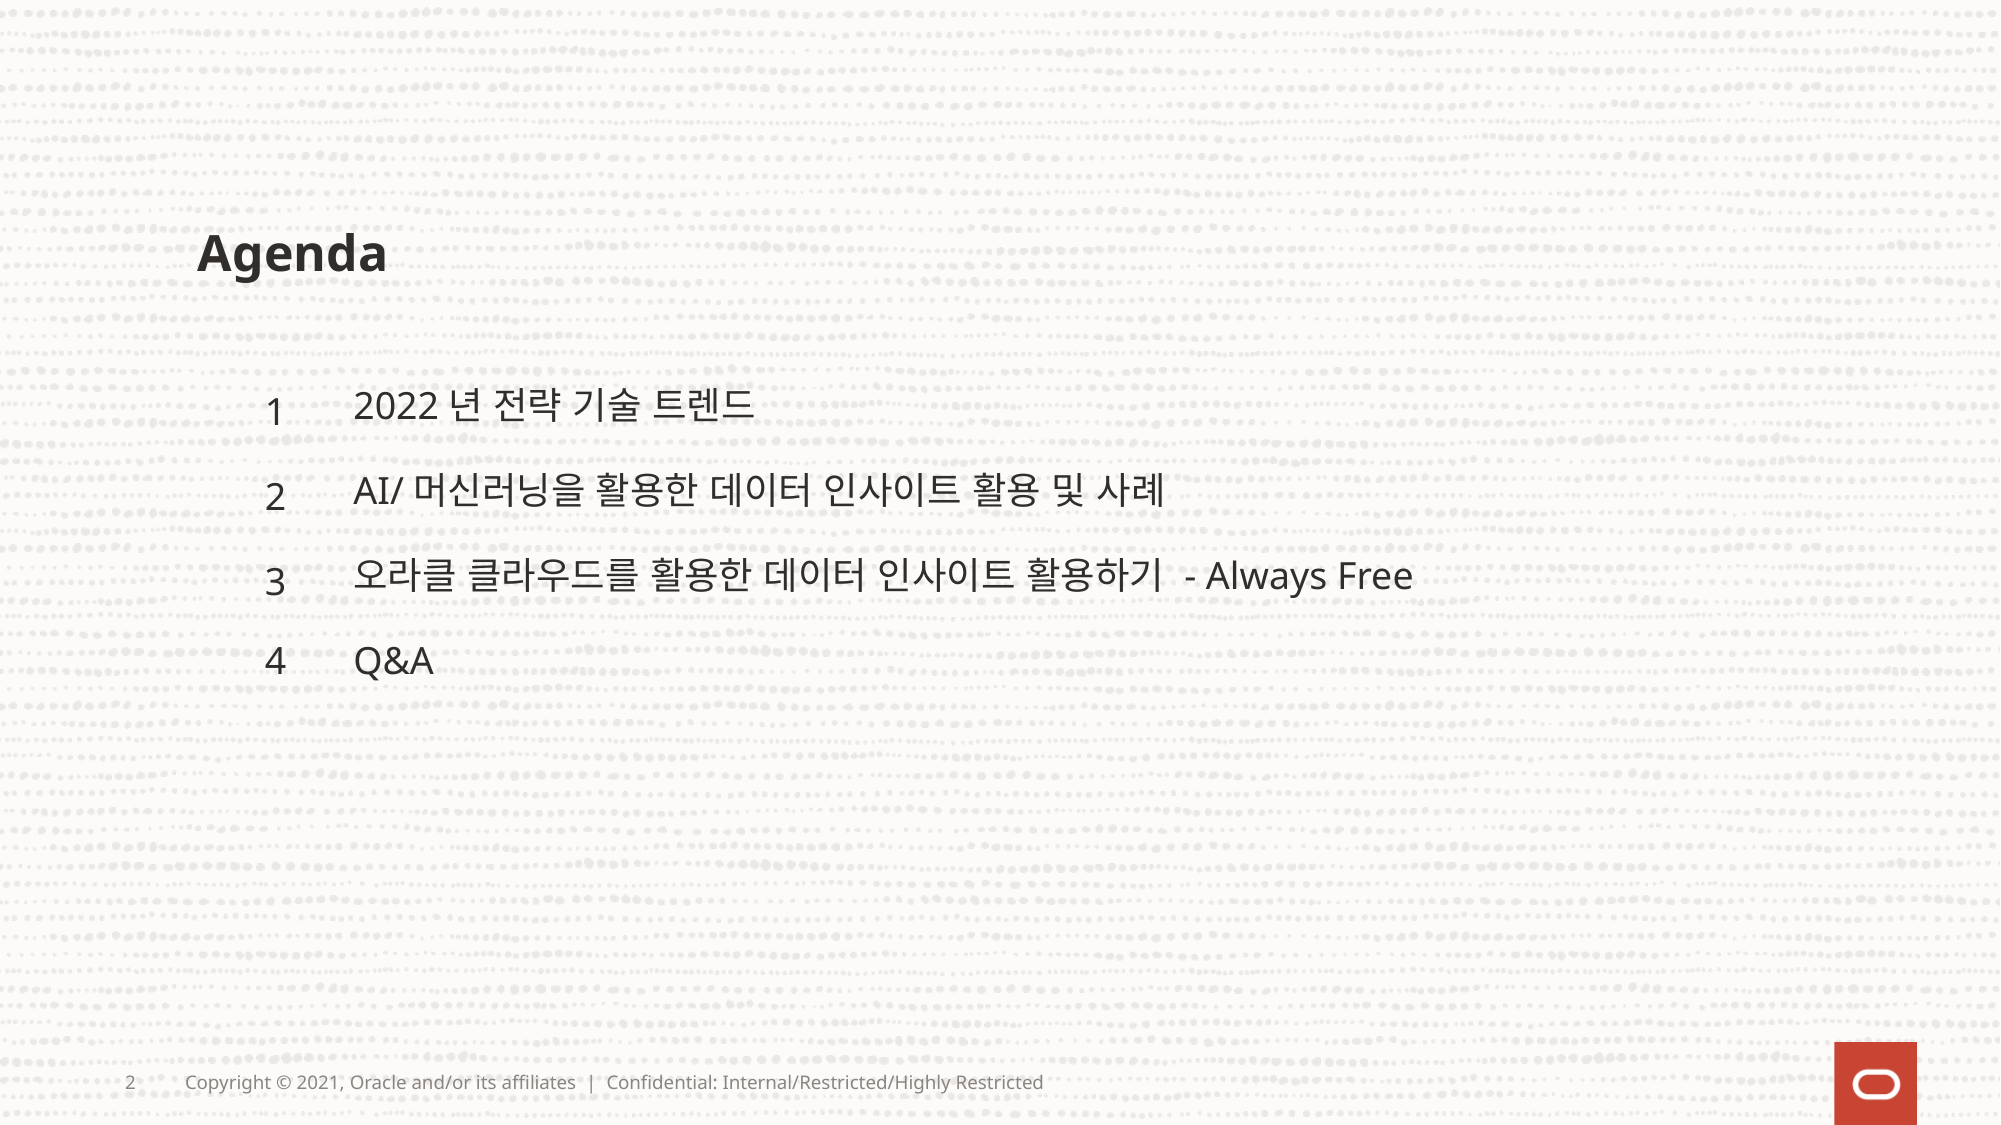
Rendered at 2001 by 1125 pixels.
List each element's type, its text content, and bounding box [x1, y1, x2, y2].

text_box 2022년 전략 기술 트렌드 [338, 377, 1785, 443]
slide_number 2 [125, 1053, 185, 1114]
footer Copyright © 2021, Oracle and/or its affiliates | Confidential: Internal/Restricted/Highly Restricted [185, 1053, 1128, 1114]
text_box Agenda [183, 214, 404, 289]
text_box 2 [239, 462, 312, 528]
text_box 4 [239, 633, 312, 699]
text_box AI/머신러닝을 활용한 데이터 인사이트 활용 및 사례 [338, 462, 1785, 528]
text_box Q&A [338, 633, 1785, 699]
text_box 3 [239, 548, 312, 613]
text_box 오라클 클라우드를 활용한 데이터 인사이트 활용하기 - Always Free [338, 548, 1785, 613]
picture [0, 0, 2000, 1125]
text_box 1 [239, 377, 312, 443]
